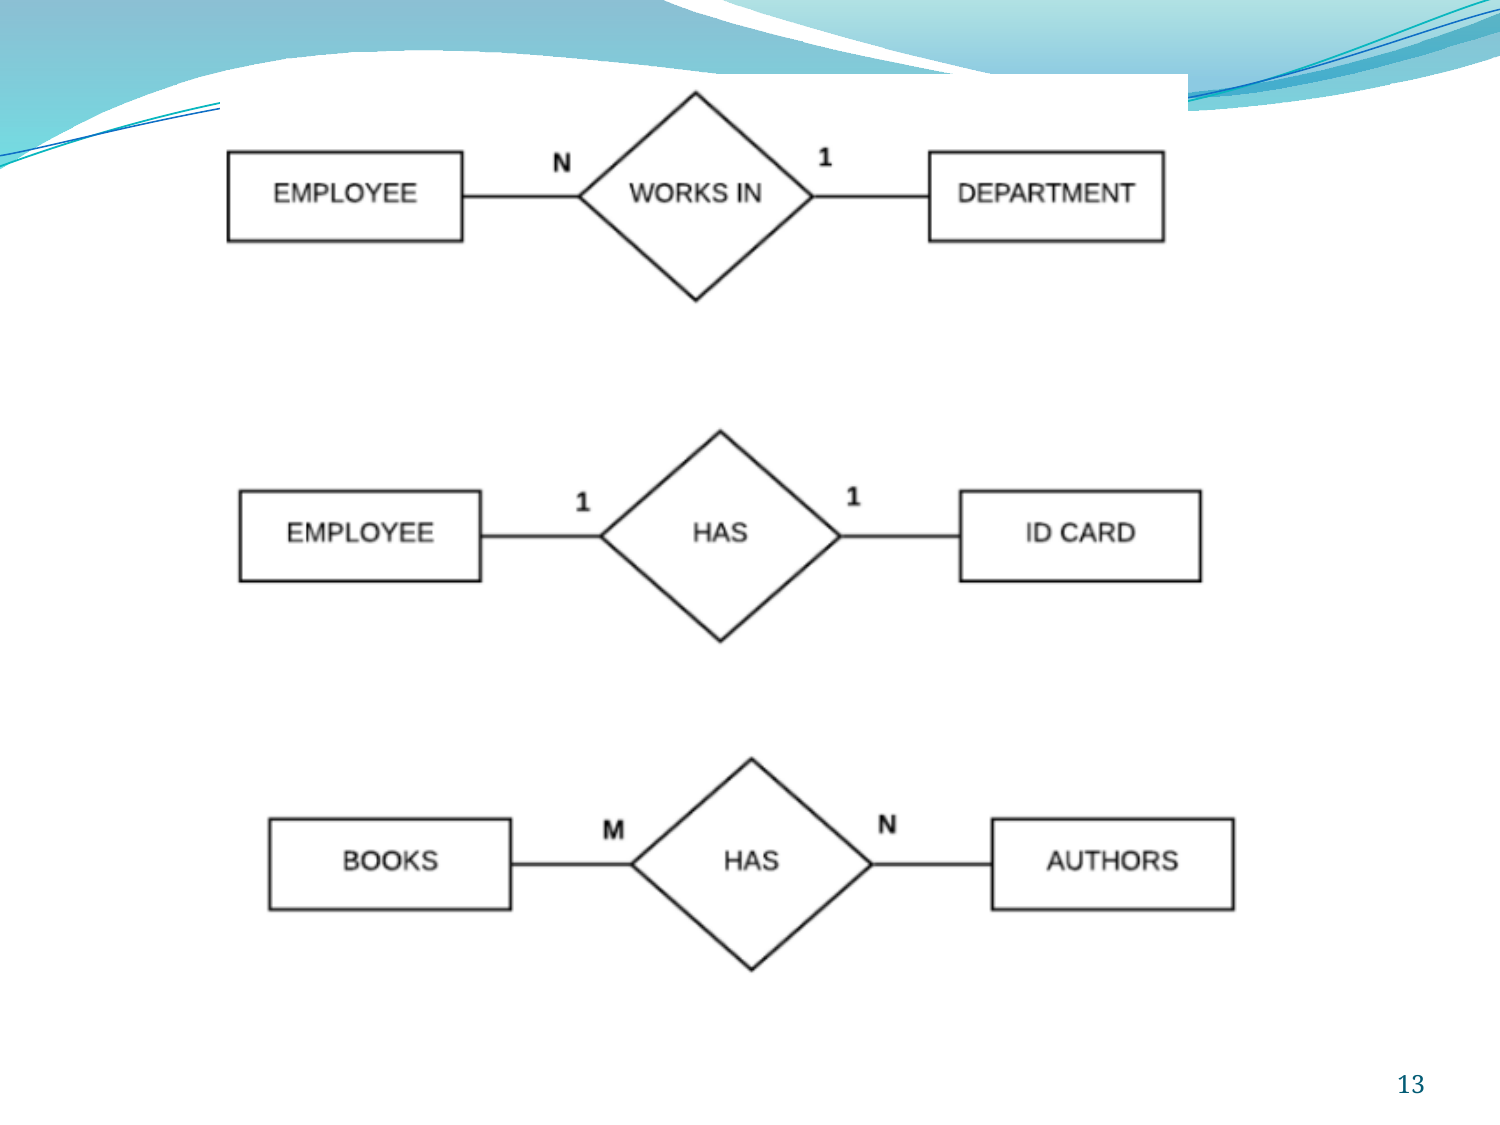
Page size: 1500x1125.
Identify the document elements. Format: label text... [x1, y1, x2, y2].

picture [220, 74, 1188, 307]
slide_number 13 [1299, 1042, 1425, 1103]
picture [262, 737, 1255, 1001]
picture [224, 412, 1216, 648]
